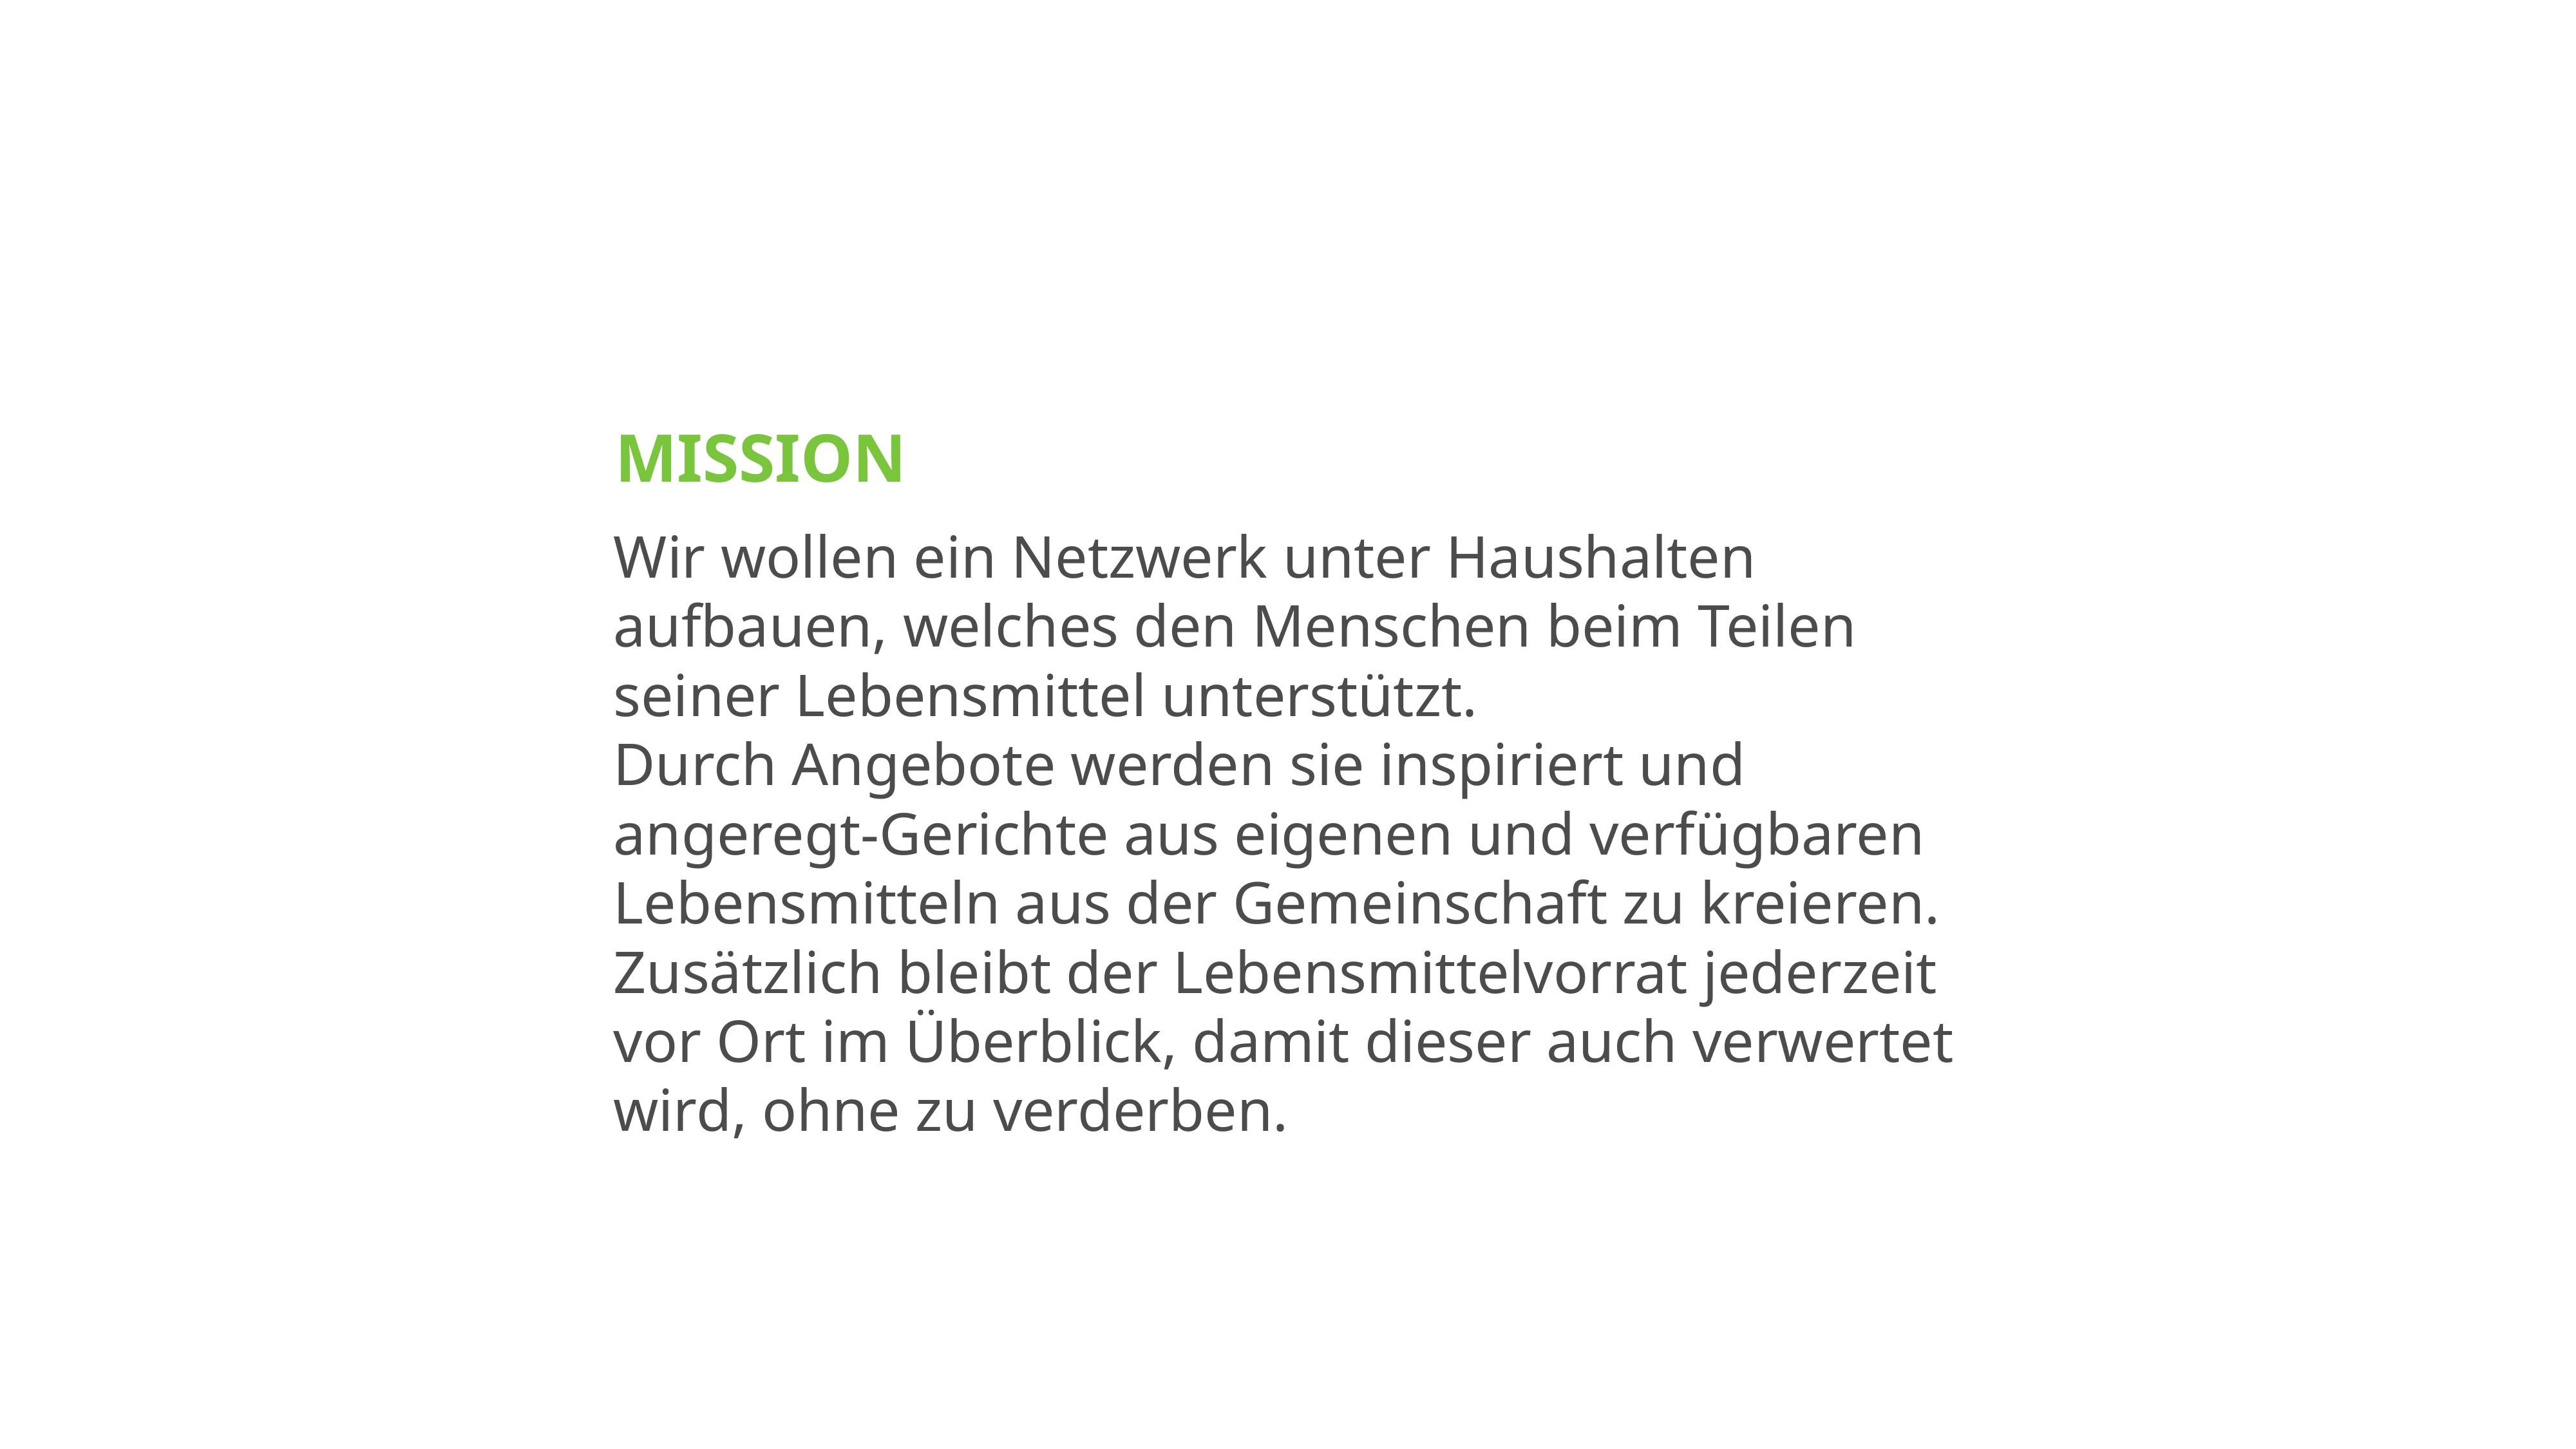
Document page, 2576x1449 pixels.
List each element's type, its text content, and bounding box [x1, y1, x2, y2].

list Wir wollen ein Netzwerk unter Haushalten aufbauen, welches den Menschen beim Teilen seiner Lebensmittel unterstützt. Durch Angebote werden sie inspiriert und angeregt-Gerichte aus eigenen und verfügbaren Lebensmitteln aus der Gemeinschaft zu kreieren. Zusätzlich bleibt der Lebensmittelvorrat jederzeit vor Ort im Überblick, damit dieser auch verwertet wird, ohne zu verderben. [605, 512, 1971, 1155]
text_box MISSION [607, 355, 1272, 503]
